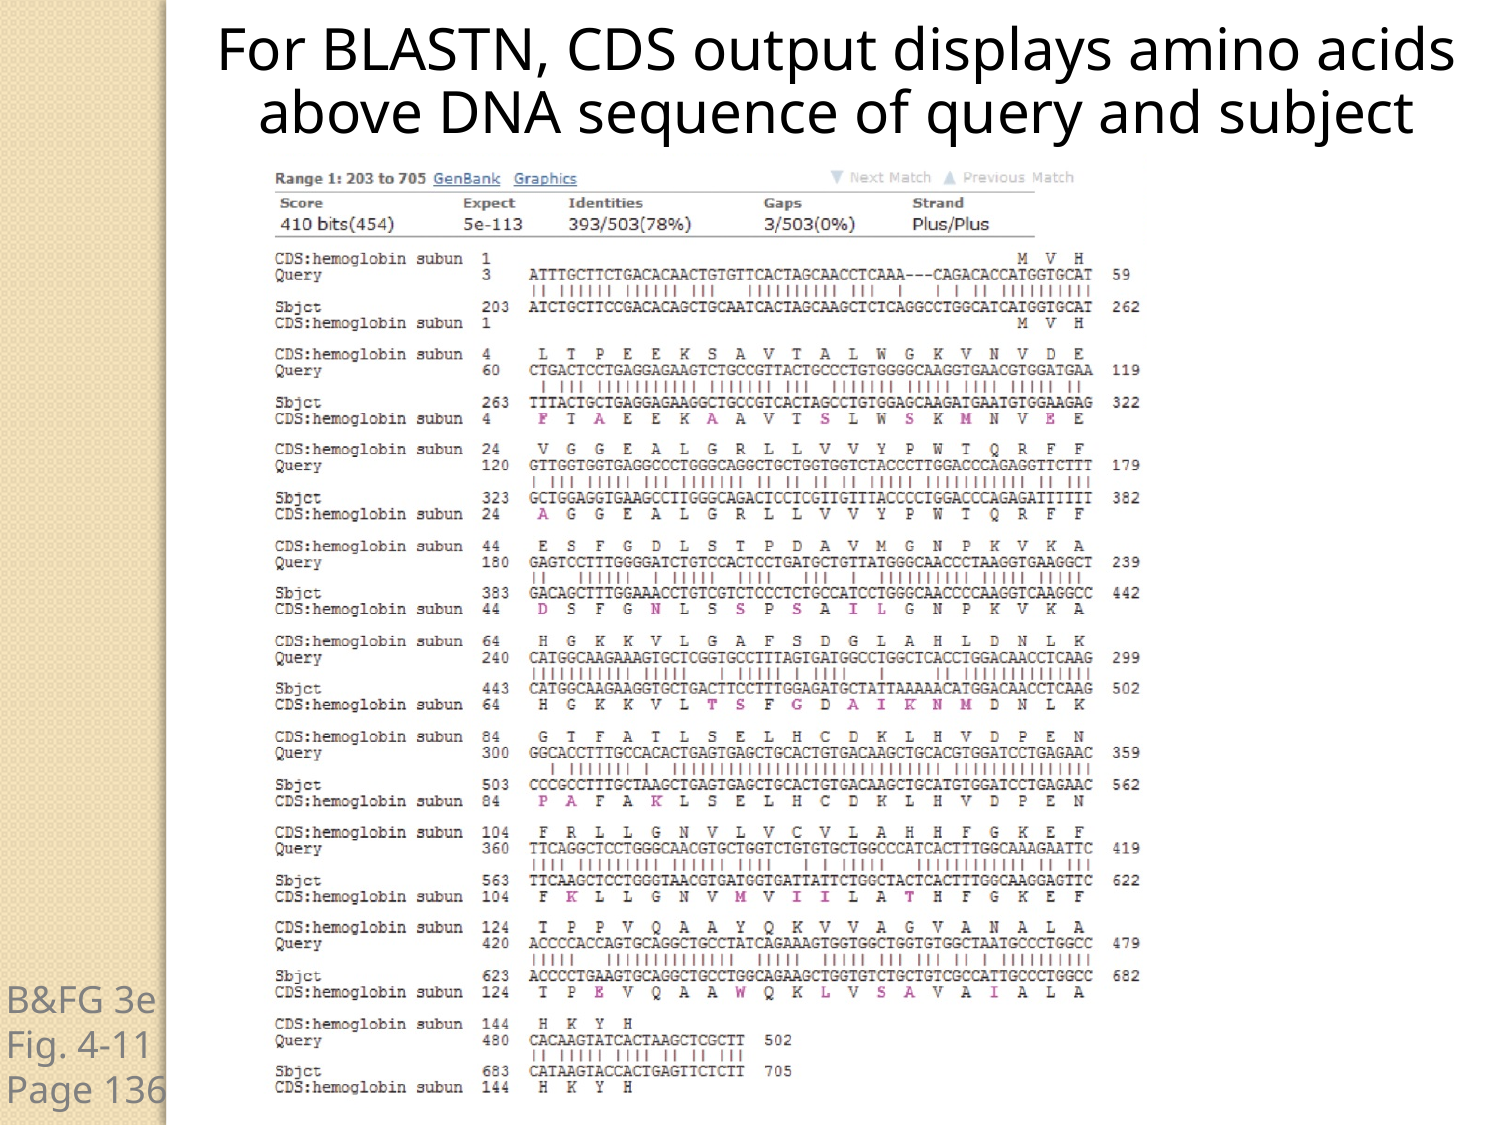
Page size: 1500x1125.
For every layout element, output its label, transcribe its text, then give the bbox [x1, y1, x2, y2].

text_box B&FG 3e Fig. 4-11 Page 136 [0, 968, 183, 1119]
text_box For BLASTN, CDS output displays amino acids above DNA sequence of query and subject [187, 12, 1486, 154]
picture [249, 66, 1147, 1118]
